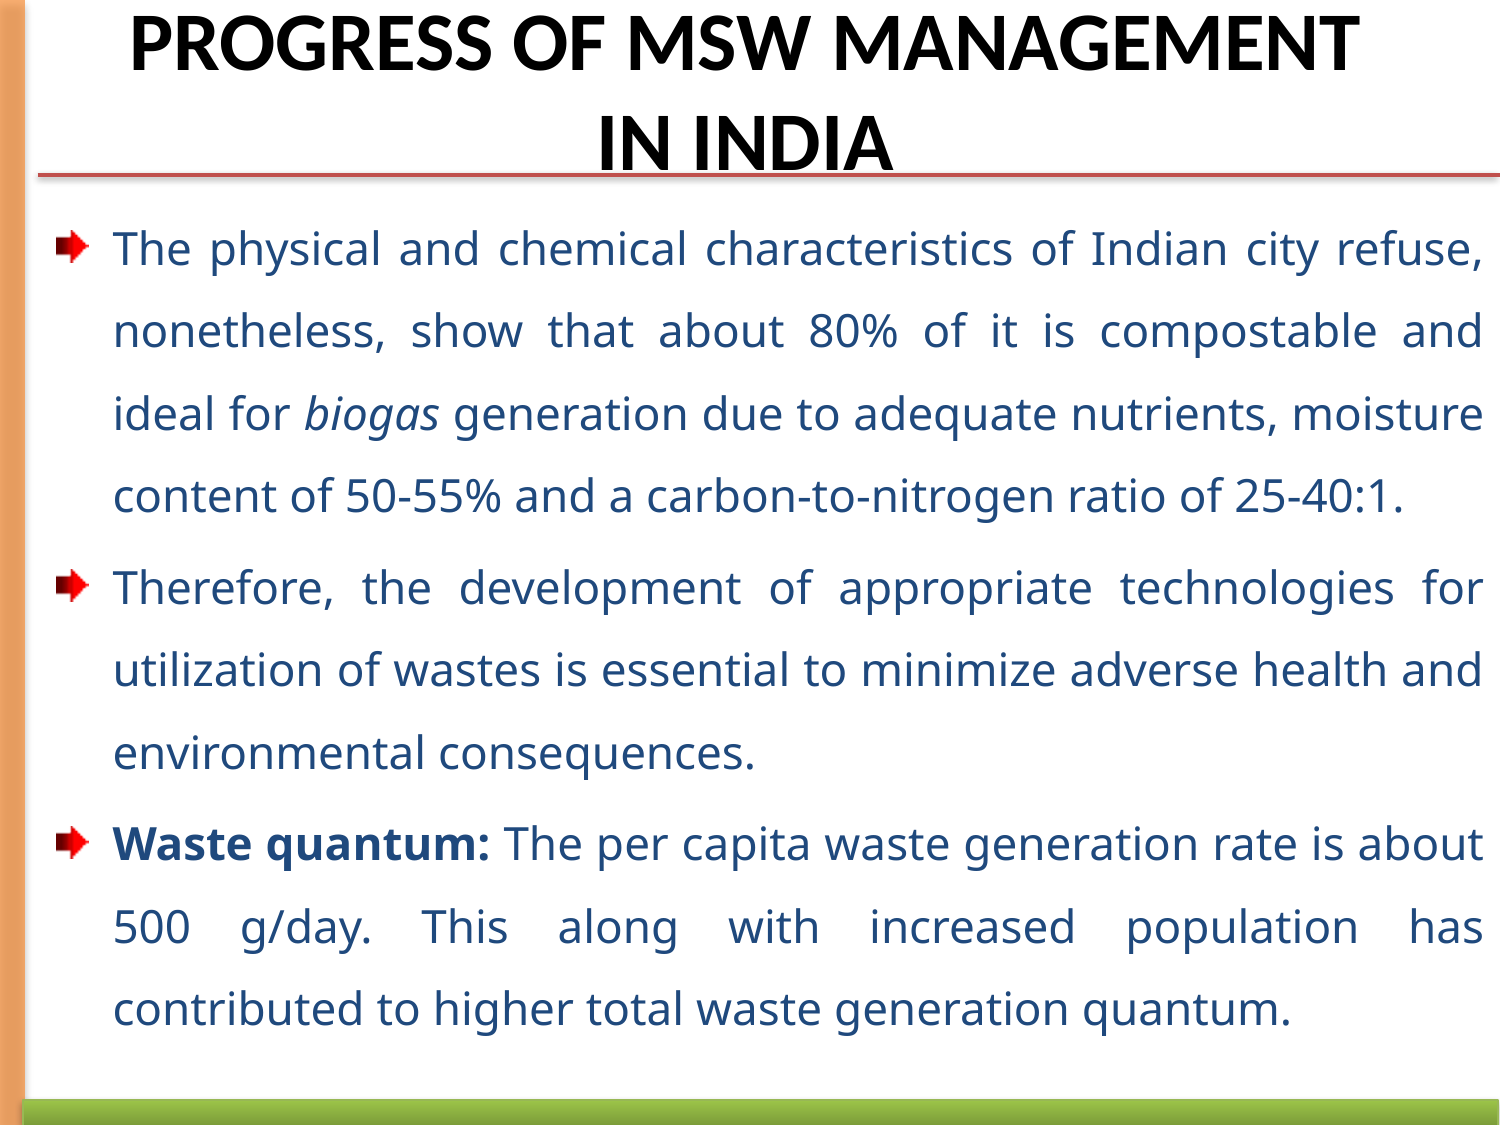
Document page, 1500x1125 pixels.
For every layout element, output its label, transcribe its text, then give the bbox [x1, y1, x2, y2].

picture [56, 569, 89, 602]
picture [56, 230, 89, 263]
picture [56, 826, 89, 859]
title PROGRESS OF MSW MANAGEMENT IN INDIA [70, 21, 1421, 153]
list The physical and chemical characteristics of Indian city refuse, nonetheless, show that about 80% of it is compostable and ideal for biogas generation due to adequate nutrients, moisture content of 50-55% and a carbon-to-nitrogen ratio of 25-40:1. Therefore, the development of appropriate technologies for utilization of wastes is essential to minimize adverse health and environmental consequences. Waste quantum: The per capita waste generation rate is about 500 g/day. This along with increased population has contributed to higher total waste generation quantum. [41, 184, 1500, 1125]
